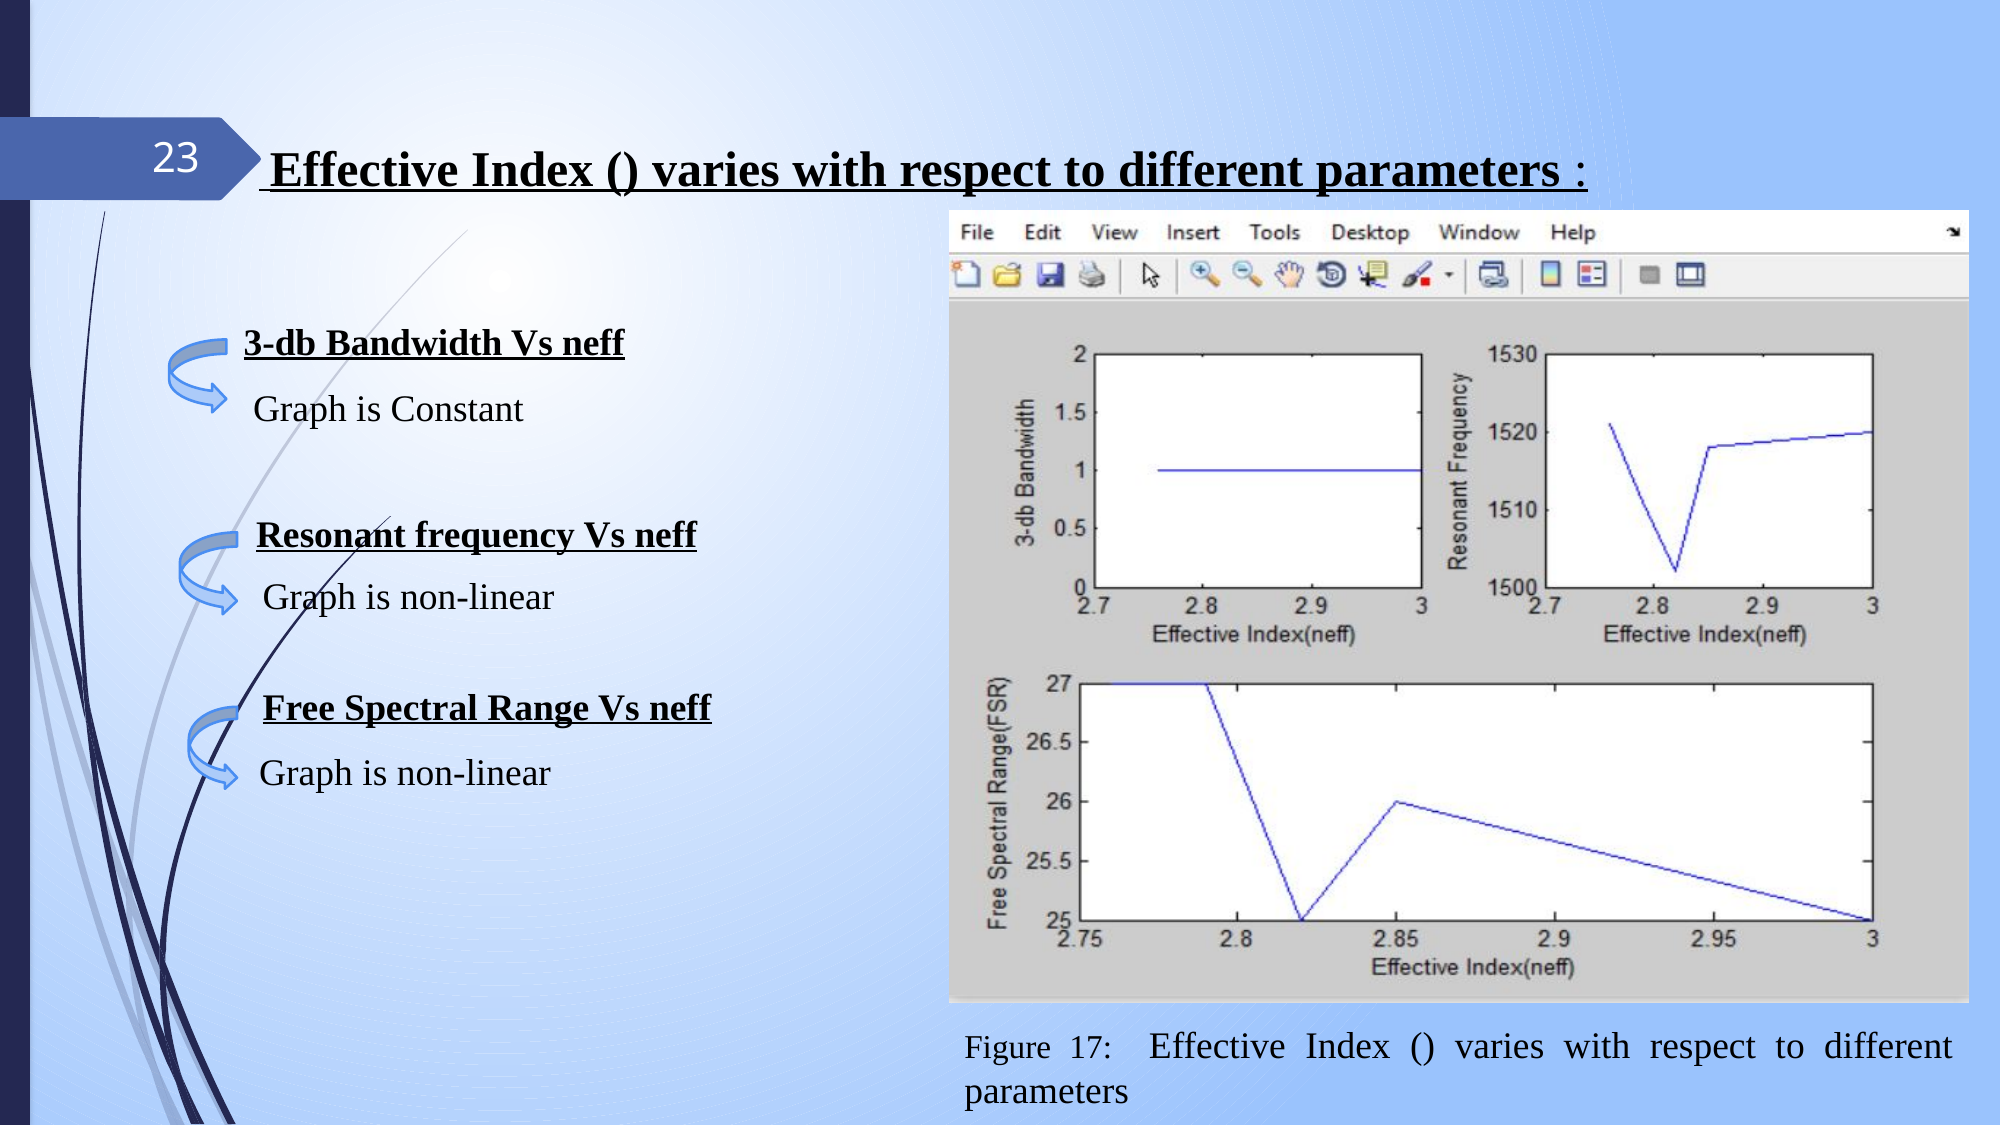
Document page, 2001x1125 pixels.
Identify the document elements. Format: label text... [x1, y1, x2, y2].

slide_number 23 [87, 129, 216, 190]
text_box [167, 338, 221, 414]
text_box [187, 707, 221, 784]
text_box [226, 310, 730, 802]
picture [949, 210, 1969, 1003]
text_box [178, 532, 221, 609]
